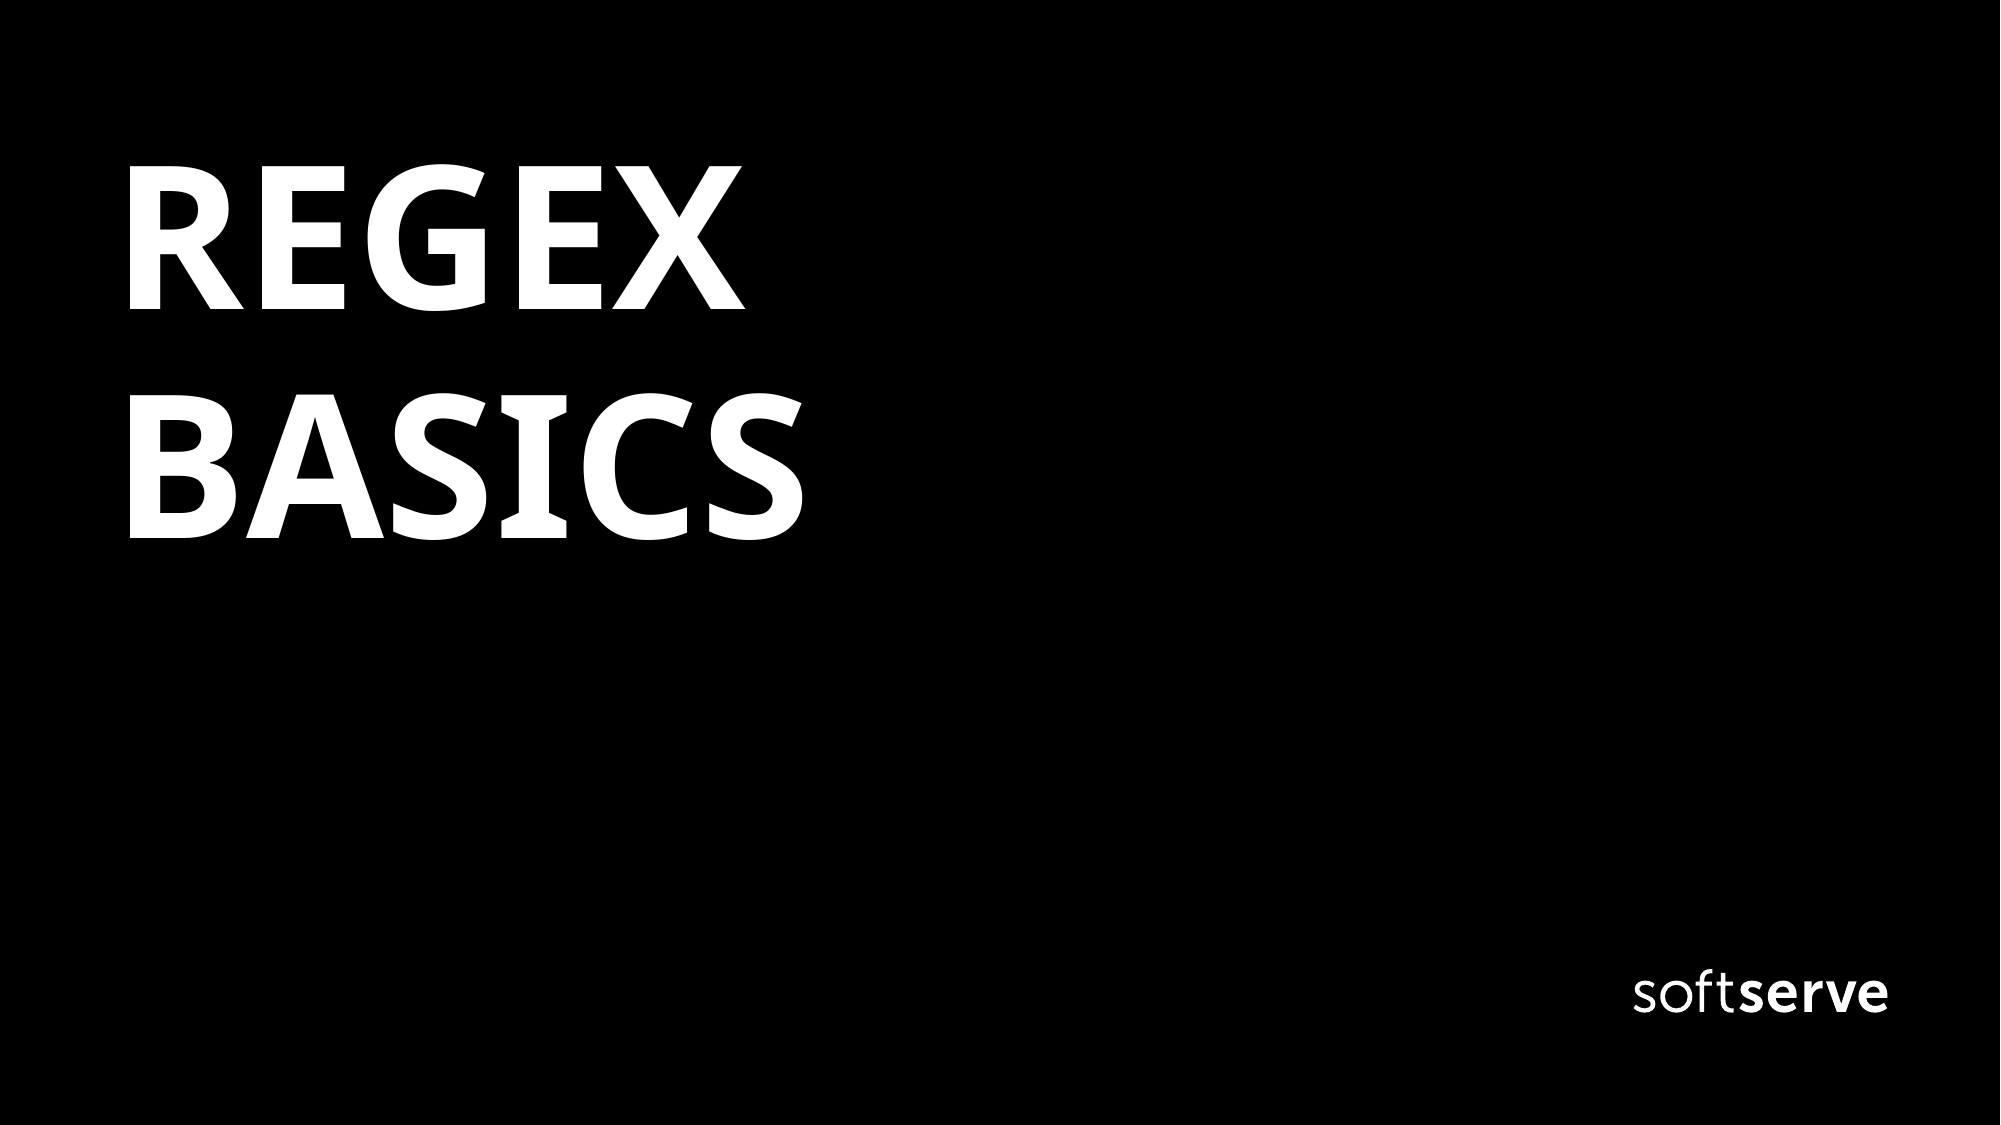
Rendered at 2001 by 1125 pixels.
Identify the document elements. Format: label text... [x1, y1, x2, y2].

title REGEX BASICS [112, 112, 1888, 900]
